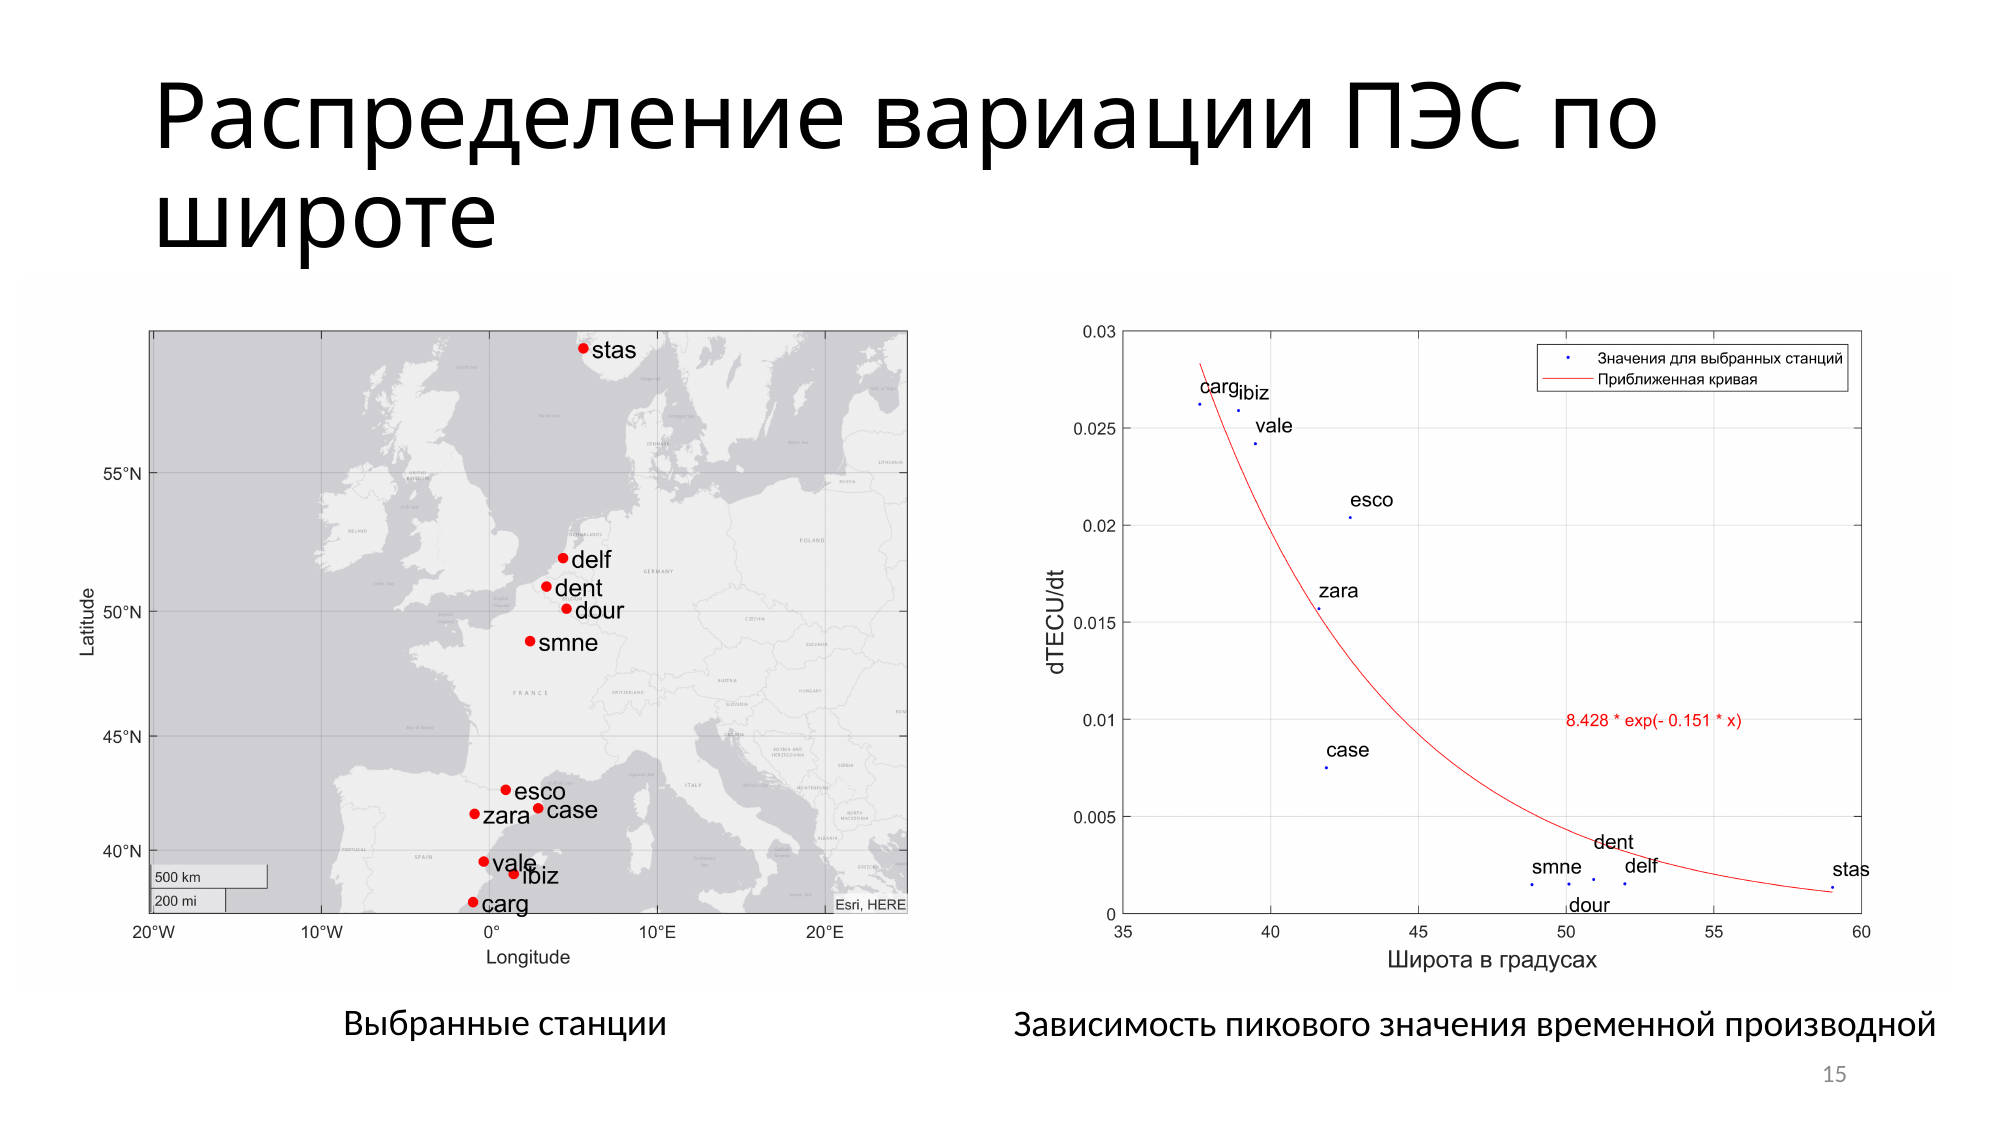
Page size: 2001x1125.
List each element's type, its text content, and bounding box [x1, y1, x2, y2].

picture [999, 277, 1952, 992]
text_box Зависимость пикового значения временной производной [999, 991, 1953, 1051]
title Распределение вариации ПЭС по широте [137, 59, 1863, 277]
text_box Выбранные станции [328, 992, 694, 1050]
slide_number 15 [1412, 1051, 1863, 1103]
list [22, 277, 999, 992]
